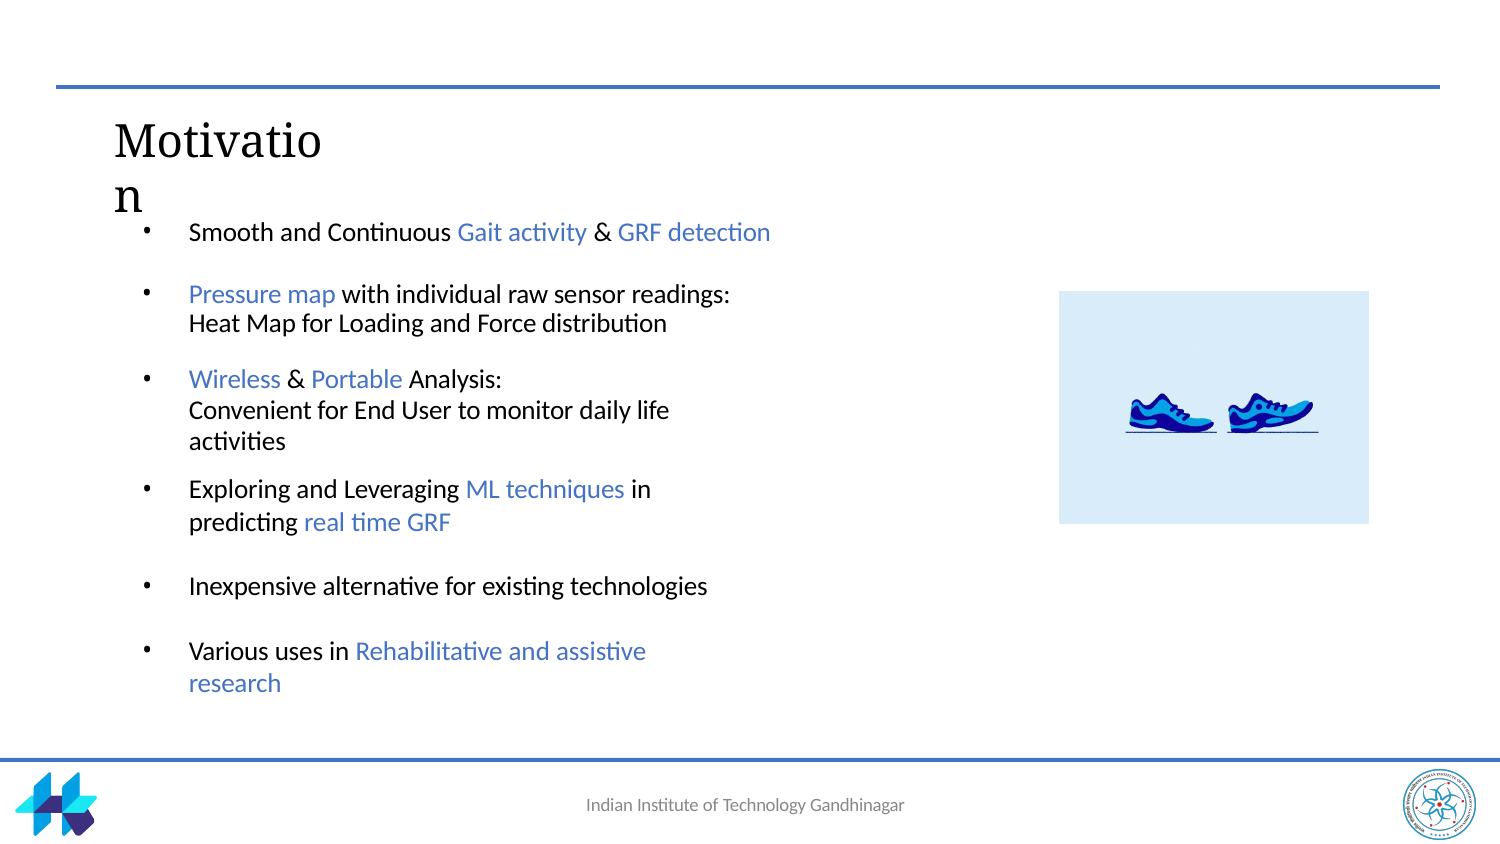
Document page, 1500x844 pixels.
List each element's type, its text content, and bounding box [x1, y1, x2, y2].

text_box Smooth and Continuous Gait activity & GRF detection Pressure map with individual raw sensor readings: Heat Map for Loading and Force distribution Wireless & Portable Analysis: Convenient for End User to monitor daily life activities Exploring and Leveraging ML techniques in predicting real time GRF Inexpensive alternative for existing technologies Various uses in Rehabilitative and assistive research [139, 212, 931, 699]
picture [1403, 769, 1430, 795]
picture [15, 772, 47, 836]
picture [1059, 291, 1370, 525]
title Motivation [111, 110, 340, 253]
picture [36, 772, 97, 836]
picture [1449, 769, 1476, 795]
picture [1449, 814, 1476, 840]
text_box Indian Institute of Technology Gandhinagar [584, 795, 915, 816]
picture [1403, 769, 1476, 840]
